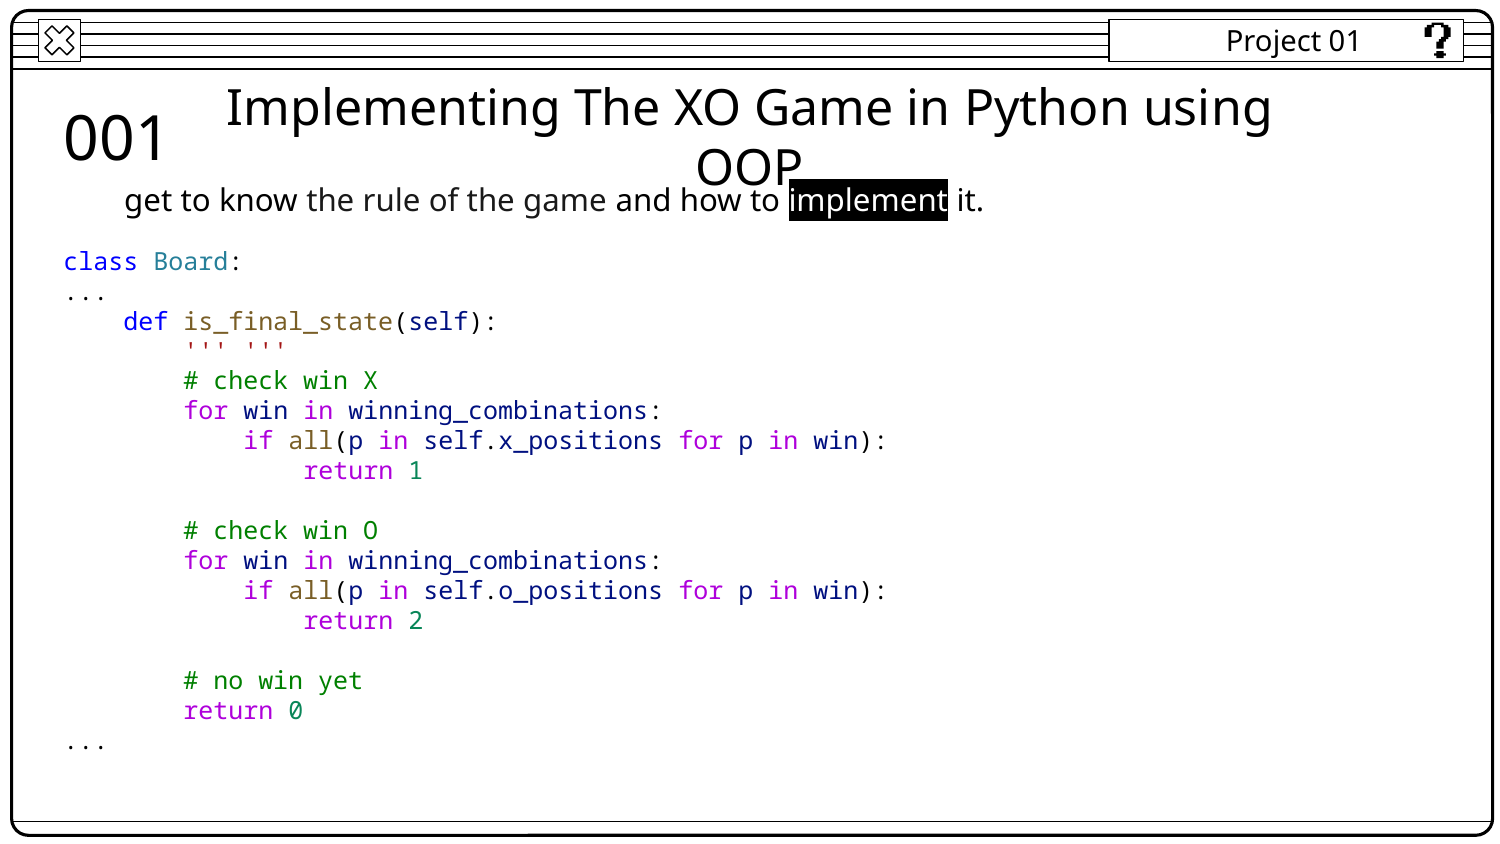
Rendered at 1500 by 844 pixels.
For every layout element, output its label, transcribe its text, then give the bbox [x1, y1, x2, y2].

title Implementing The XO Game in Python using OOP [198, 109, 1328, 161]
text_box 001 [48, 109, 198, 161]
text_box get to know the rule of the game and how to implement it. [109, 183, 1363, 216]
text_box Project 01 [1188, 15, 1400, 65]
text_box class Board: ... def is_final_state(self): ''' ''' # check win X for win in winning_combinations: if all(p in self.x_positions for p in win): return 1 # check win O for win in winning_combinations: if all(p in self.o_positions for p in win): return 2 # no win yet return 0 ... [48, 237, 1475, 762]
